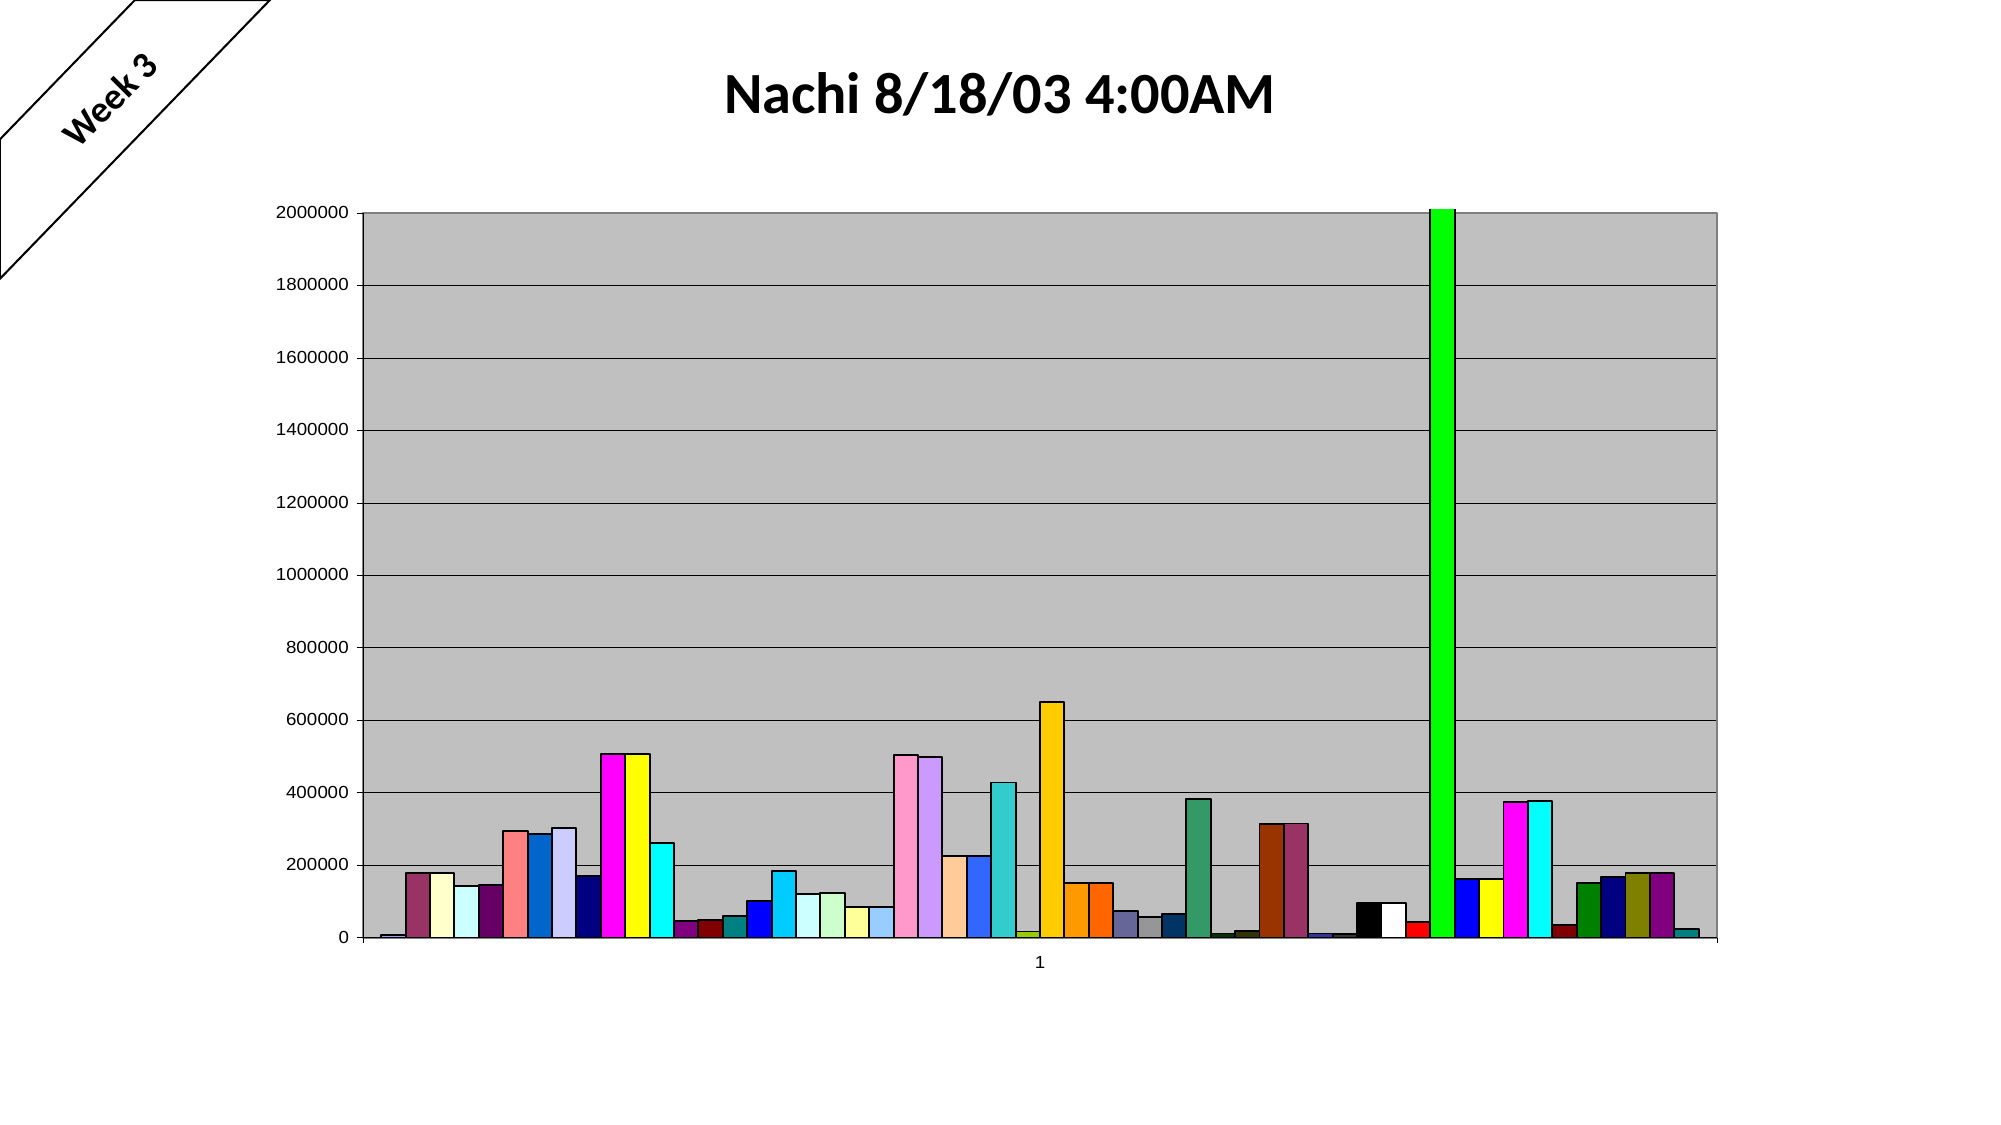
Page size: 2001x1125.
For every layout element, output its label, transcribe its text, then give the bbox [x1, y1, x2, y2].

text_box Week 3 [35, 25, 181, 171]
text_box [0, 0, 272, 281]
picture [249, 175, 1741, 1001]
title Nachi 8/18/03 4:00AM [324, 1, 1675, 175]
